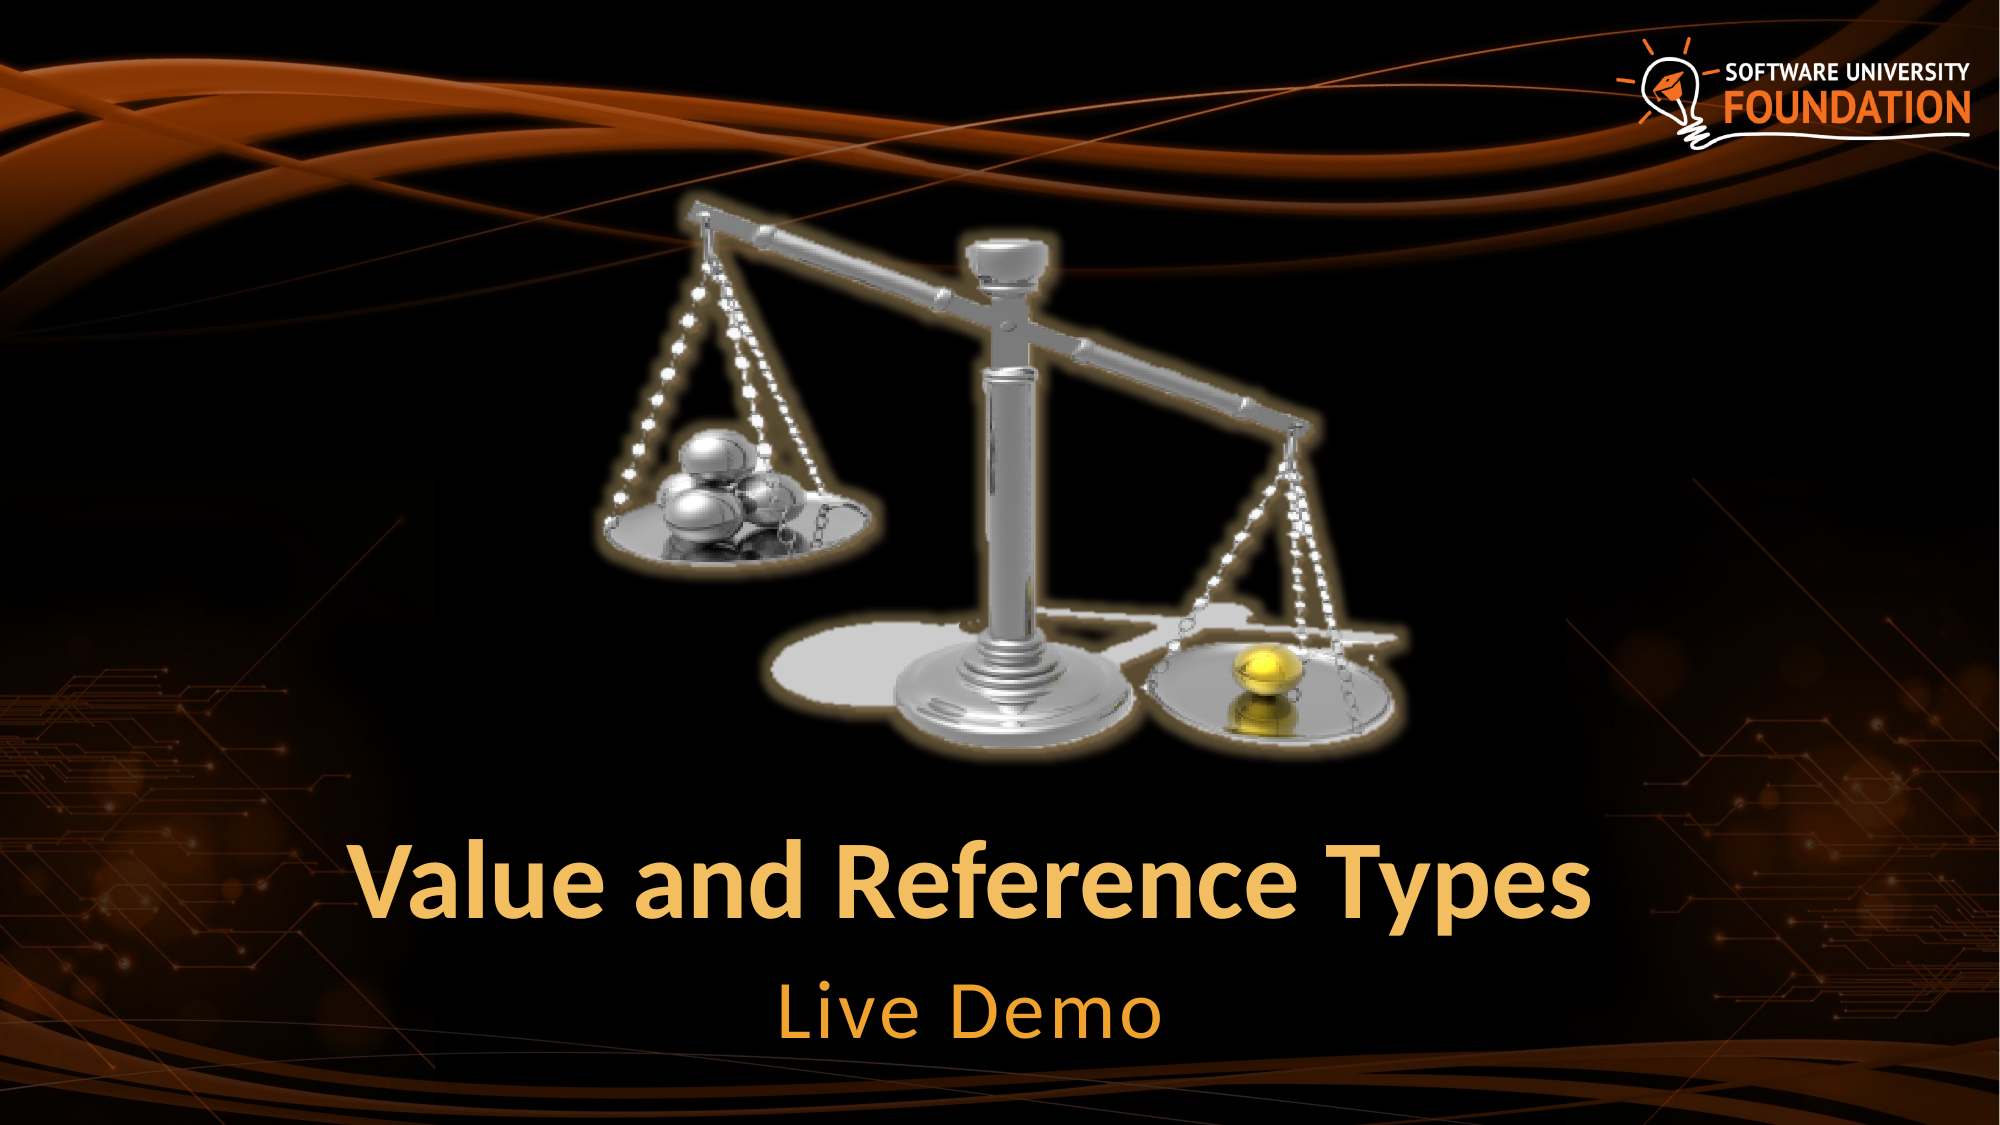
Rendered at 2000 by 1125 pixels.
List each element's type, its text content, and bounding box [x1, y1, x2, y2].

picture [0, 0, 2000, 1125]
title Value and Reference Types [237, 812, 1704, 944]
list Live Demo [237, 944, 1704, 1057]
